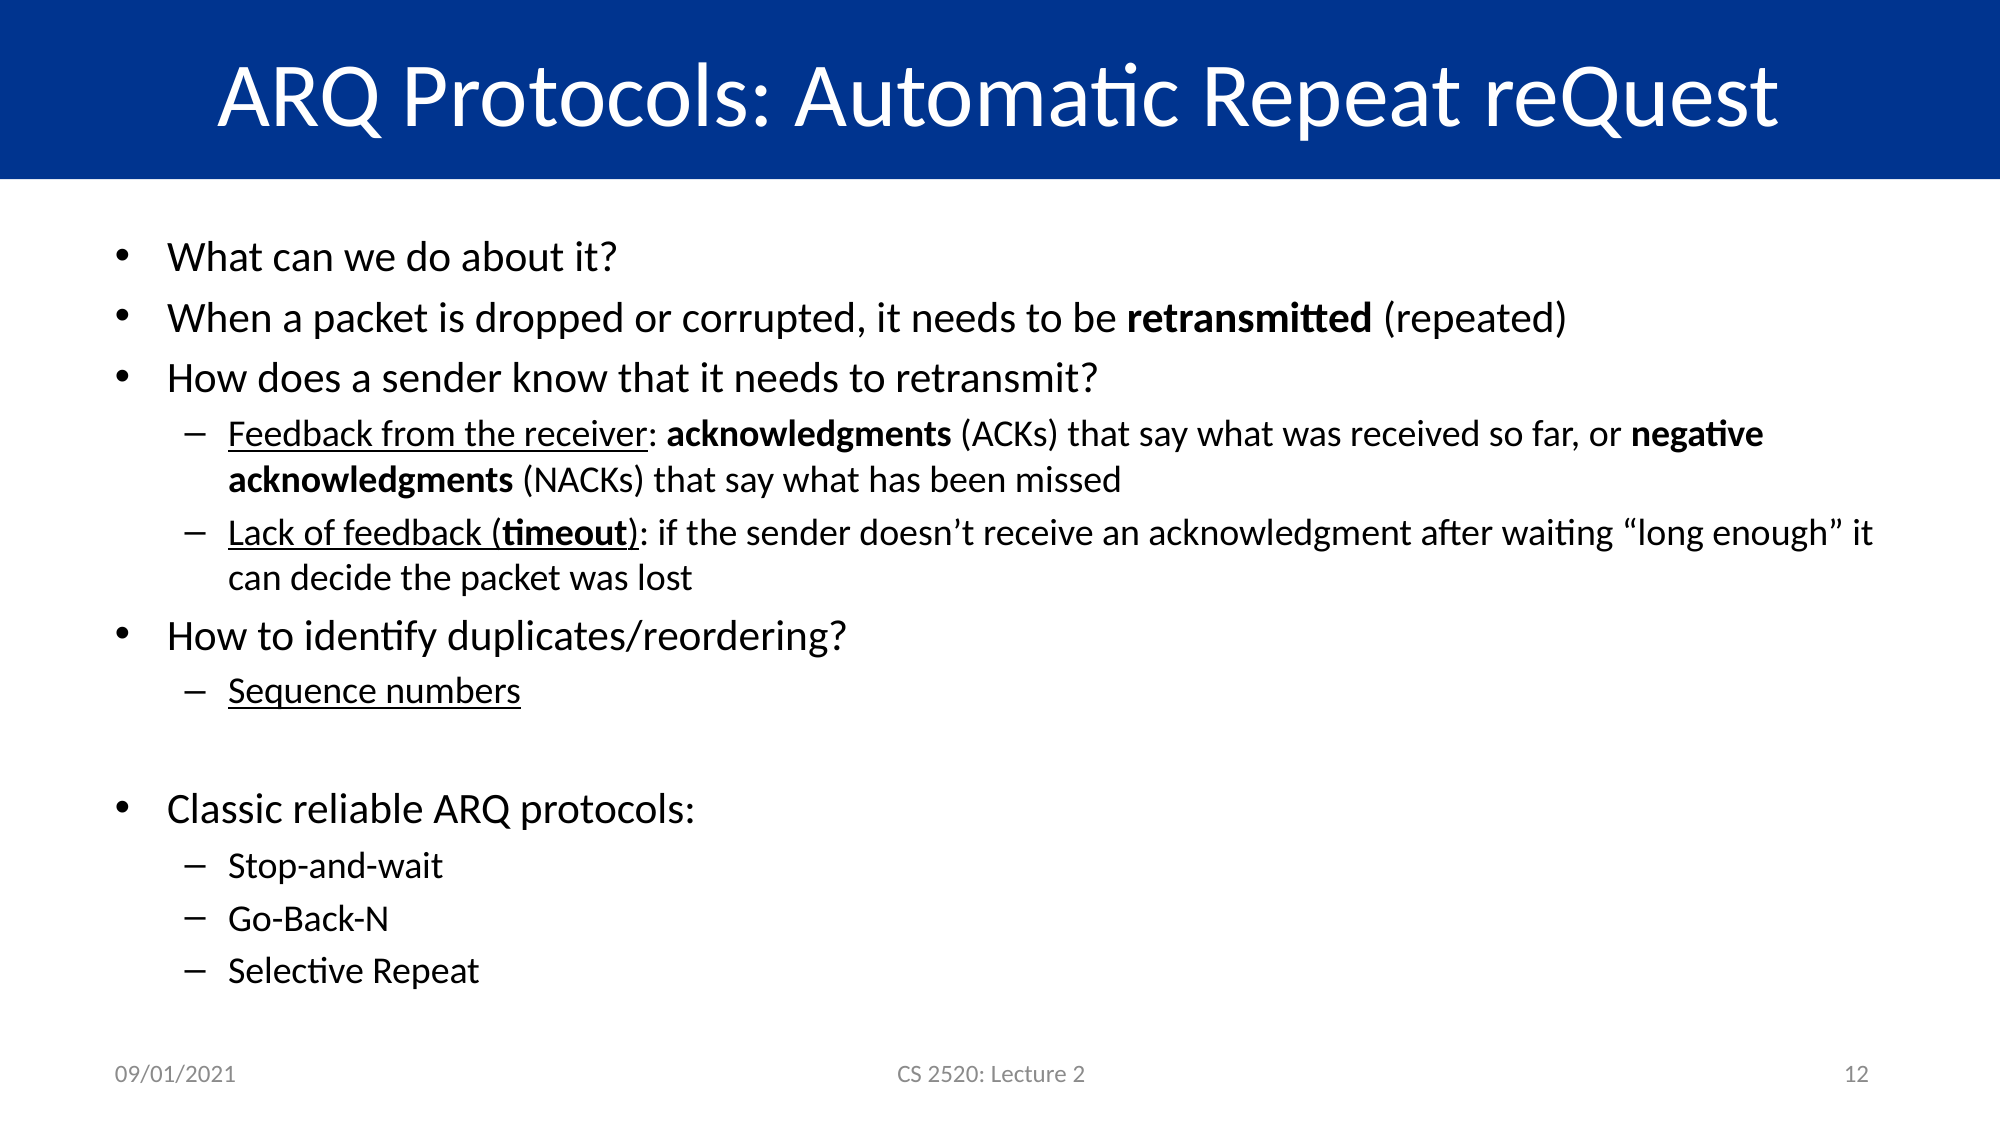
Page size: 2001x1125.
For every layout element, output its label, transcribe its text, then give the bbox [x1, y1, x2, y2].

footer CS 2520: Lecture 2 [306, 1042, 1676, 1103]
list What can we do about it? When a packet is dropped or corrupted, it needs to be retransmitted (repeated) How does a sender know that it needs to retransmit? Feedback from the receiver: acknowledgments (ACKs) that say what was received so far, or negative acknowledgments (NACKs) that say what has been missed Lack of feedback (timeout): if the sender doesn’t receive an acknowledgment after waiting “long enough” it can decide the packet was lost How to identify duplicates/reordering? Sequence numbers Classic reliable ARQ protocols: Stop-and-wait Go-Back-N Selective Repeat [99, 220, 1900, 1005]
title ARQ Protocols: Automatic Repeat reQuest [0, 0, 2000, 180]
slide_number 12 [1676, 1042, 1885, 1103]
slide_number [99, 1042, 306, 1103]
